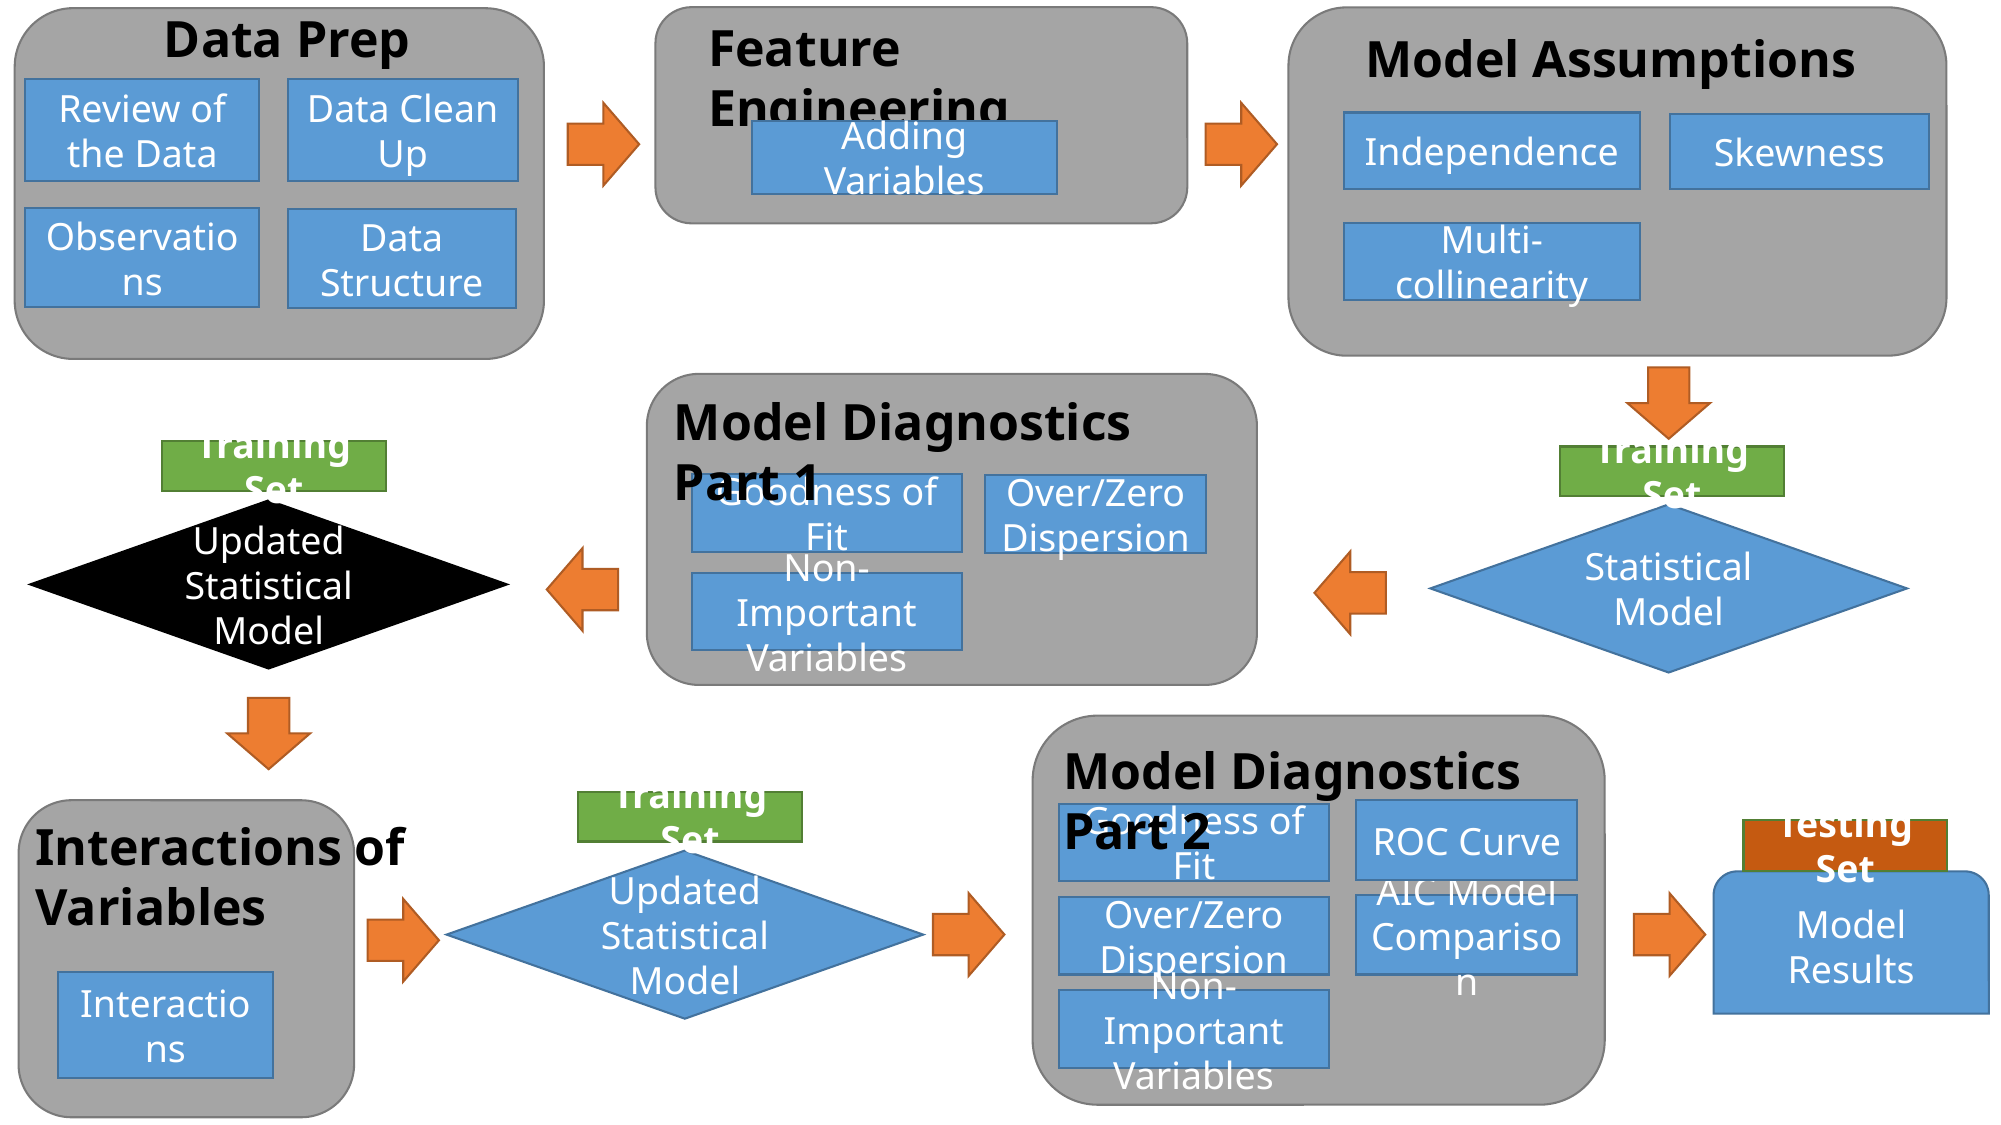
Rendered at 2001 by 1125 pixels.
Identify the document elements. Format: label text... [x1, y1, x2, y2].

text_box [646, 373, 1257, 685]
text_box Updated Statistical Model [27, 499, 511, 670]
text_box [566, 100, 641, 189]
text_box [224, 696, 313, 771]
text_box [1288, 7, 1947, 356]
text_box [545, 545, 620, 634]
text_box Updated Statistical Model [500, 849, 927, 1020]
text_box Statistical Model [1427, 503, 1911, 674]
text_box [655, 7, 1188, 224]
text_box Training Set [1559, 445, 1785, 497]
text_box Training Set [577, 791, 803, 843]
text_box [18, 800, 500, 1118]
text_box [931, 890, 1006, 979]
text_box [1713, 819, 1989, 1014]
text_box [1632, 890, 1707, 979]
text_box [1313, 548, 1387, 637]
text_box [1204, 100, 1279, 189]
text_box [1032, 715, 1625, 1105]
text_box [1624, 366, 1713, 441]
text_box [14, 0, 544, 359]
text_box Training Set [161, 440, 387, 492]
